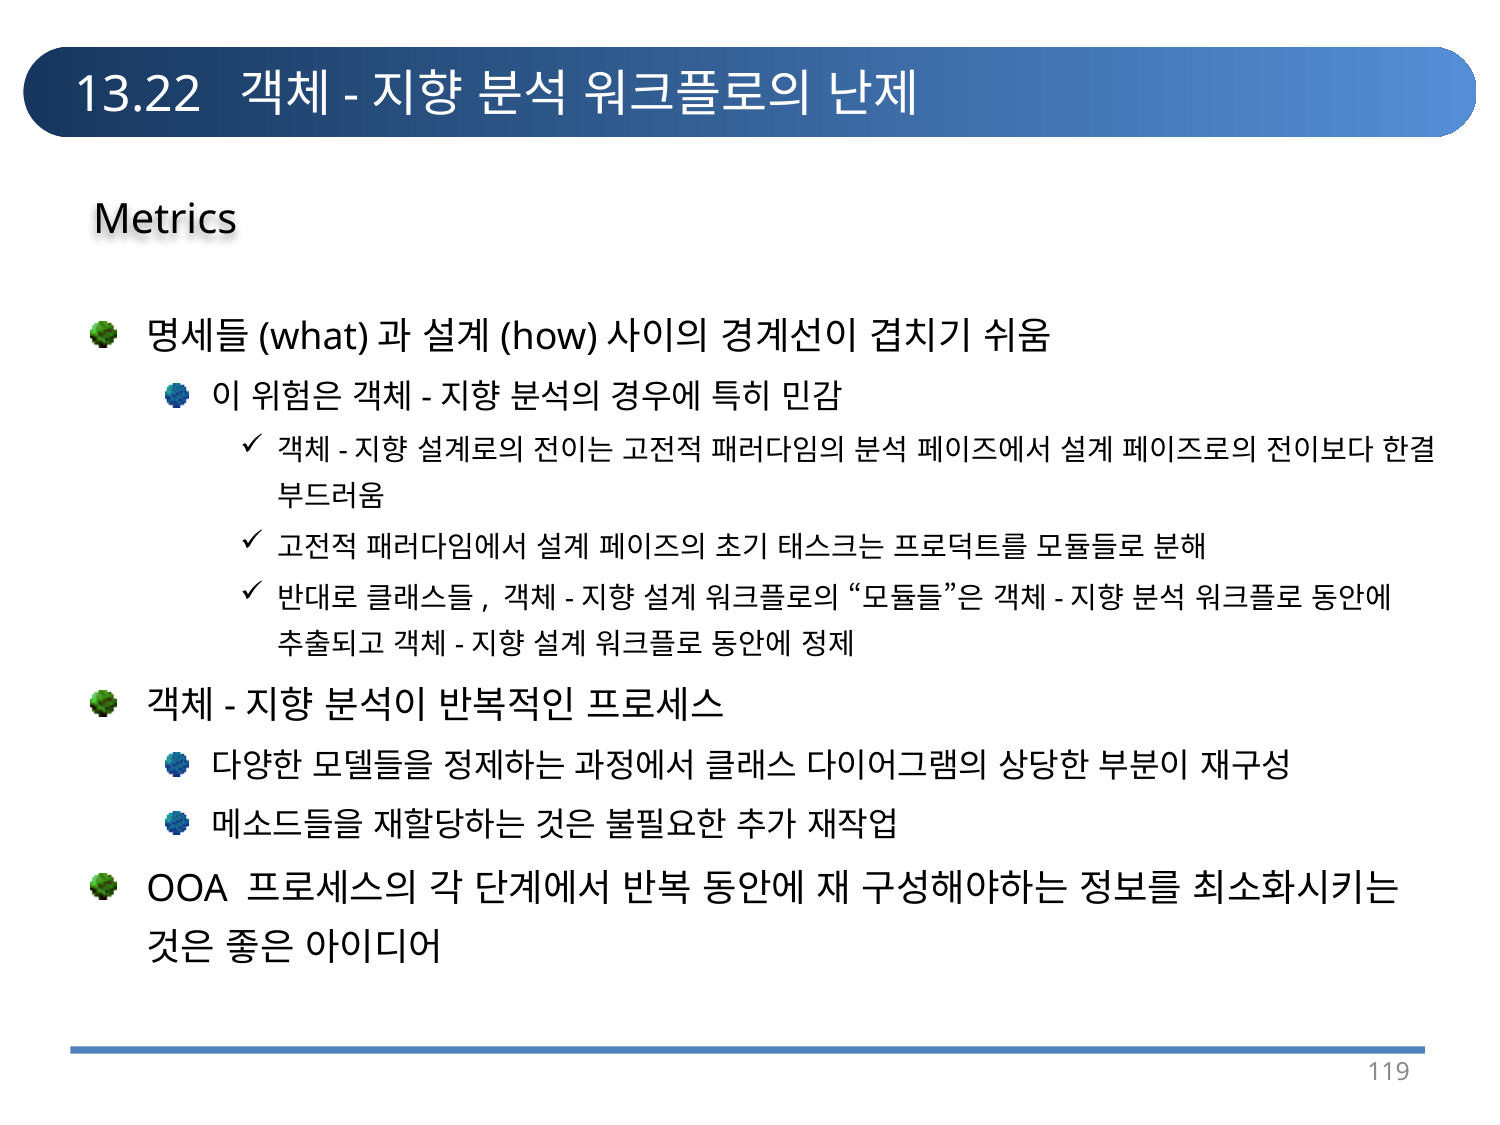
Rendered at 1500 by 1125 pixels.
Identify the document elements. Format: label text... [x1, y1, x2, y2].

slide_number 119 [1074, 1042, 1425, 1103]
picture [165, 752, 189, 777]
list Metrics [60, 180, 270, 255]
picture [90, 690, 117, 717]
list 명세들(what)과 설계(how)사이의 경계선이 겹치기 쉬움 이 위험은 객체-지향 분석의 경우에 특히 민감 객체-지향 설계로의 전이는 고전적 패러다임의 분석 페이즈에서 설계 페이즈로의 전이보다 한결 부드러움 고전적 패러다임에서 설계 페이즈의 초기 태스크는 프로덕트를 모듈들로 분해 반대로 클래스들, 객체-지향 설계 워크플로의 “모듈들”은 객체-지향 분석 워크플로 동안에 추출되고 객체-지향 설계 워크플로 동안에 정제 객체-지향 분석이 반복적인 프로세스 다양한 모델들을 정제하는 과정에서 클래스 다이어그램의 상당한 부분이 재구성 메소드들을 재할당하는 것은 불필요한 추가 재작업 OOA 프로세스의 각 단계에서 반복 동안에 재 구성해야하는 정보를 최소화시키는 것은 좋은 아이디어 [75, 290, 1471, 1005]
title 13.22 객체-지향 분석 워크플로의 난제 [59, 56, 1410, 126]
picture [90, 321, 117, 348]
picture [165, 811, 189, 835]
picture [165, 383, 189, 408]
picture [90, 873, 117, 900]
